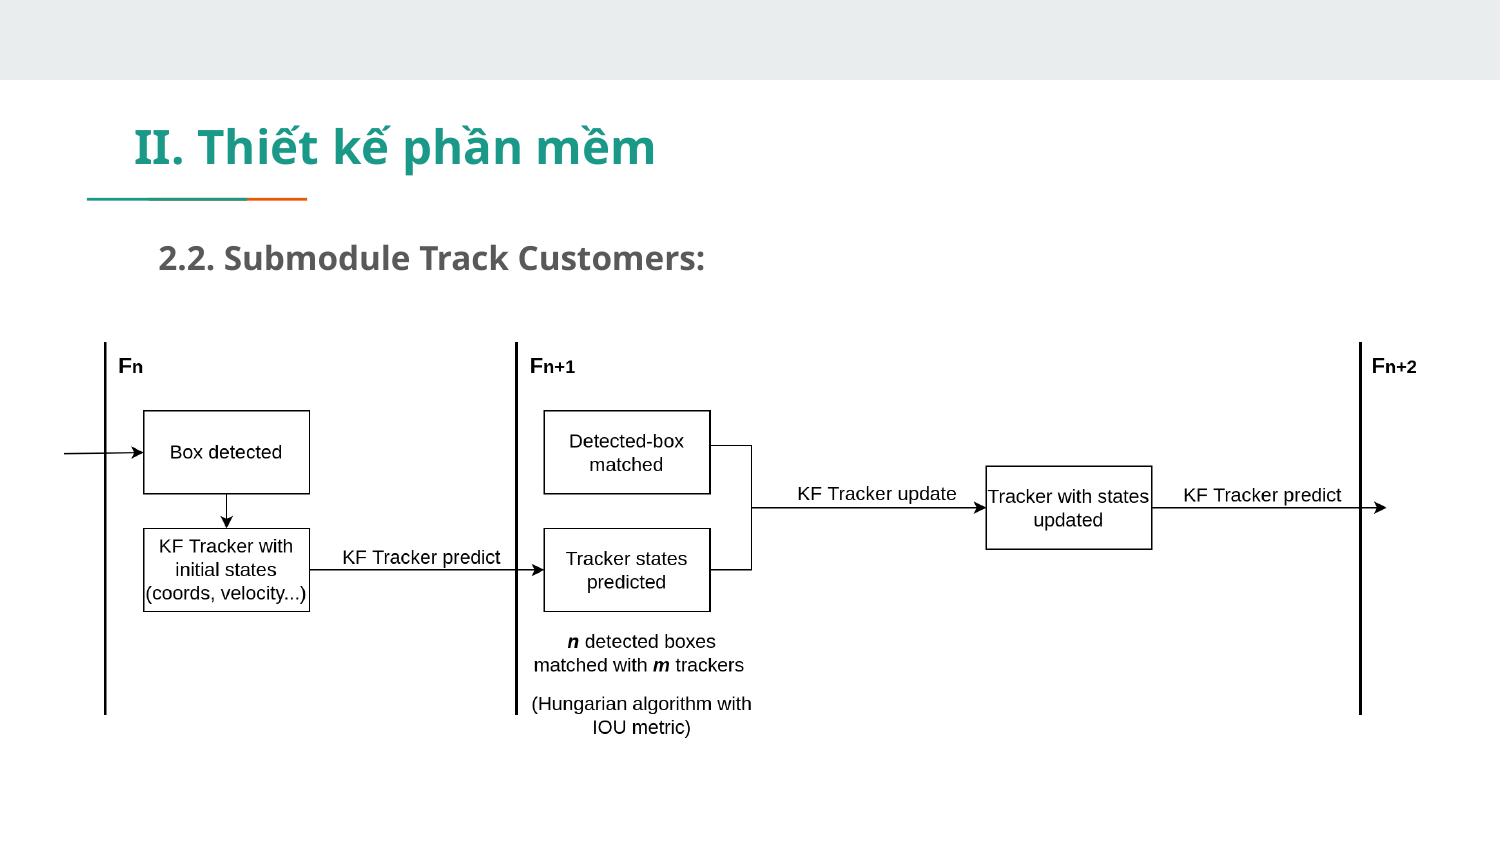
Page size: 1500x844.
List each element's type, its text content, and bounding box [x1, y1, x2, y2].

title II. Thiết kế phần mềm [119, 101, 1381, 190]
list 2.2. Submodule Track Customers: [119, 216, 1381, 313]
picture [53, 326, 1457, 743]
